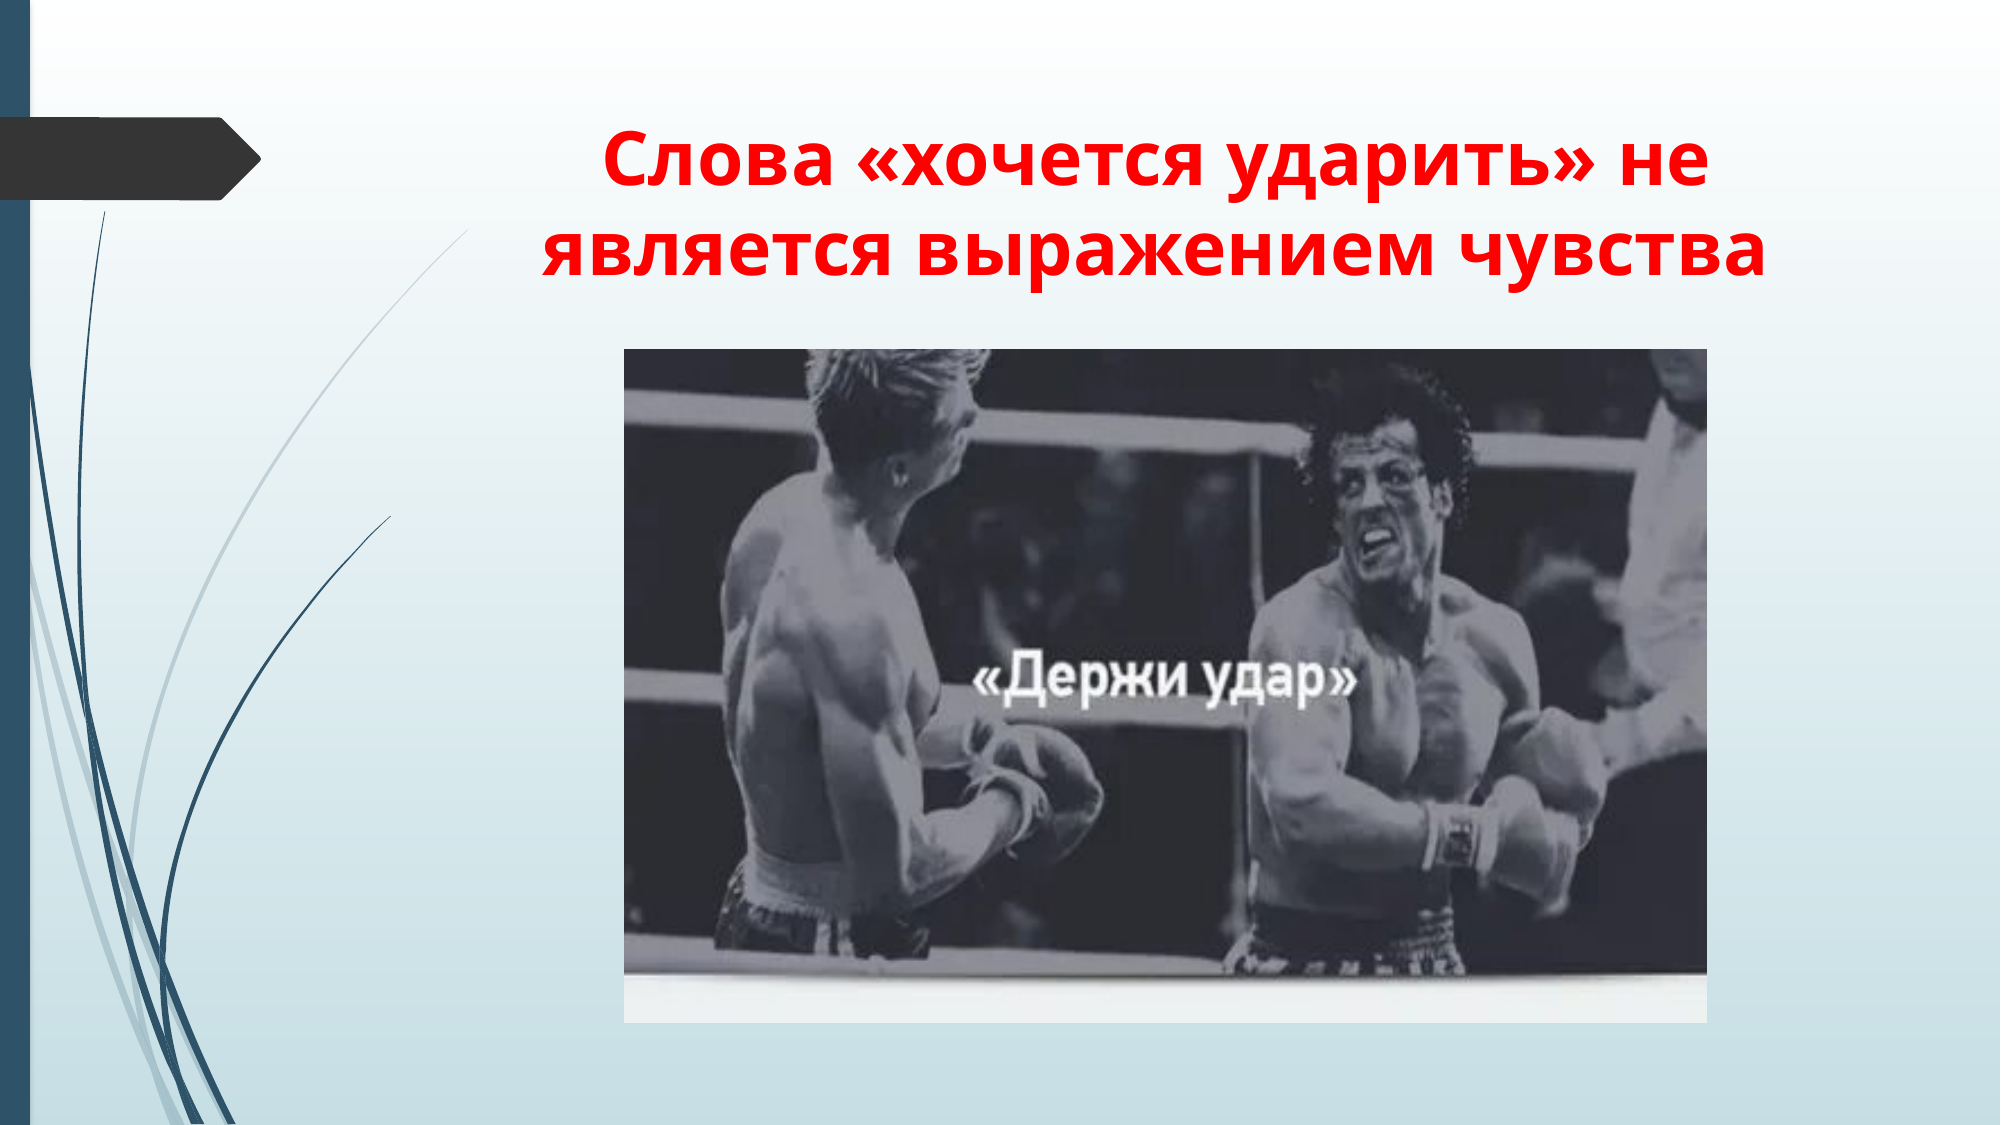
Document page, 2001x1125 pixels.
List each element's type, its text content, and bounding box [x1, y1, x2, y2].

title Слова «хочется ударить» не является выражением чувства [425, 102, 1888, 313]
picture [624, 349, 1707, 1023]
